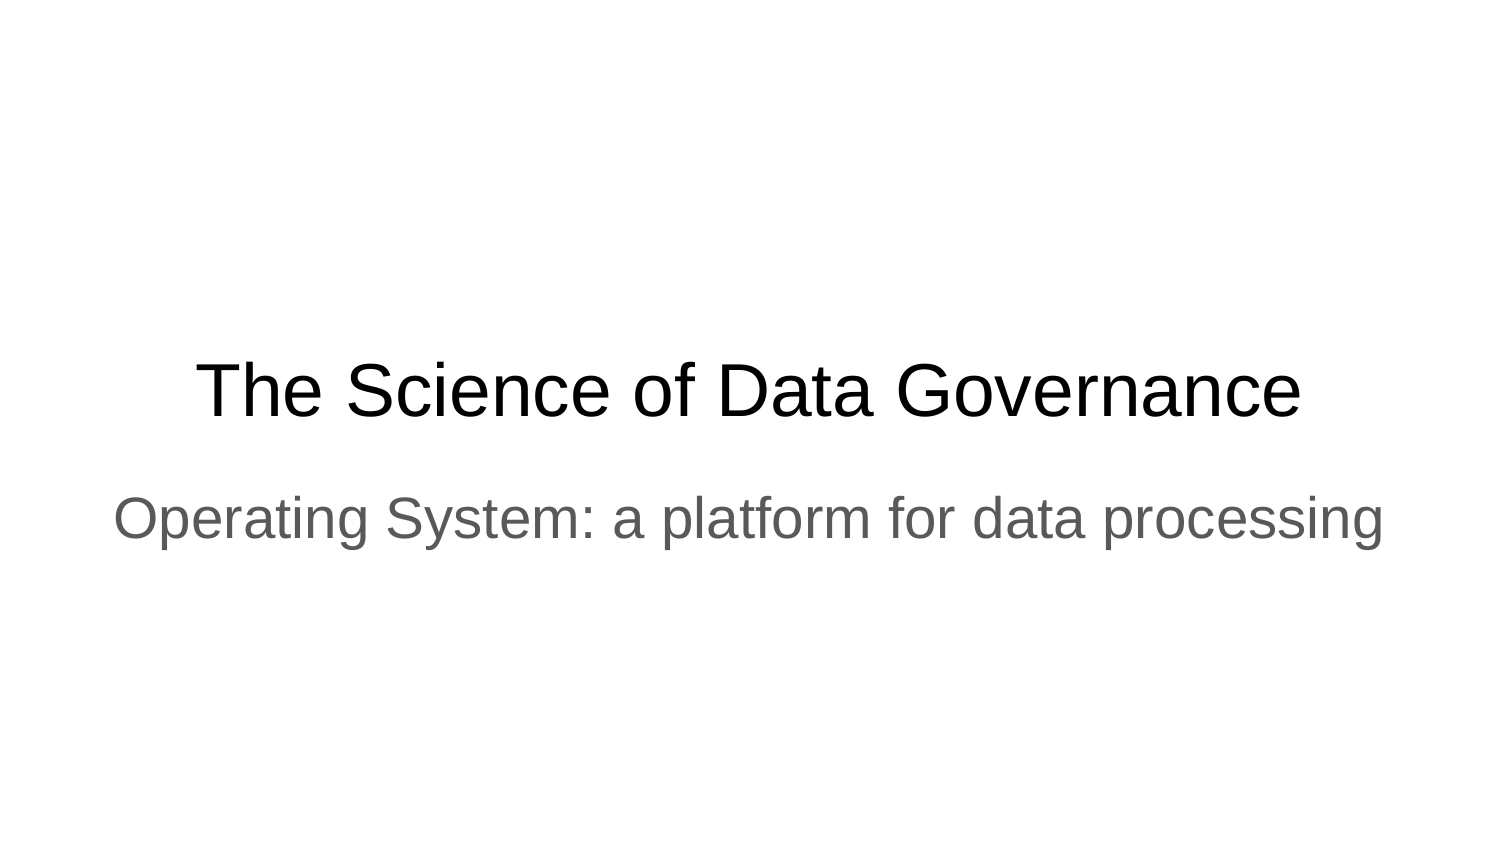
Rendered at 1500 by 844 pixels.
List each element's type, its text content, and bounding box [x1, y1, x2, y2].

title The Science of Data Governance [51, 321, 1449, 452]
subtitle Operating System: a platform for data processing [51, 464, 1449, 595]
